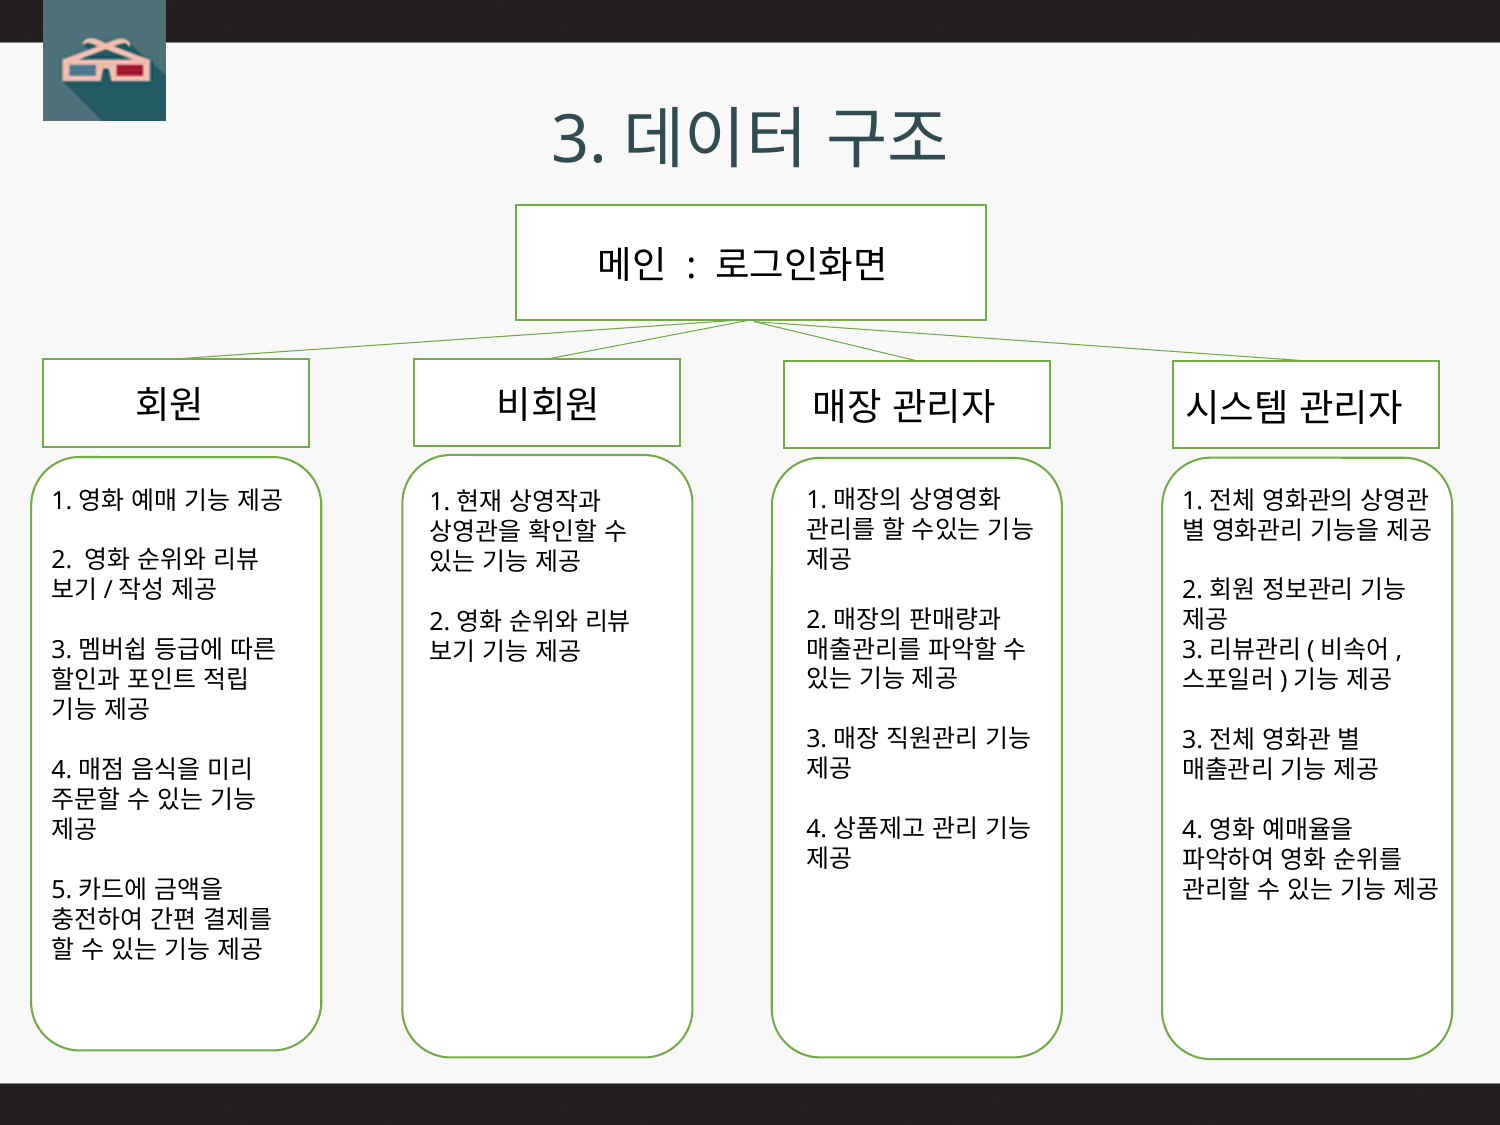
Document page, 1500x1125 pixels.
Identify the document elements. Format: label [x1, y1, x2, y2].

text_box [546, 319, 751, 360]
text_box [174, 319, 546, 359]
text_box [754, 321, 1306, 361]
picture [0, 0, 1500, 1125]
